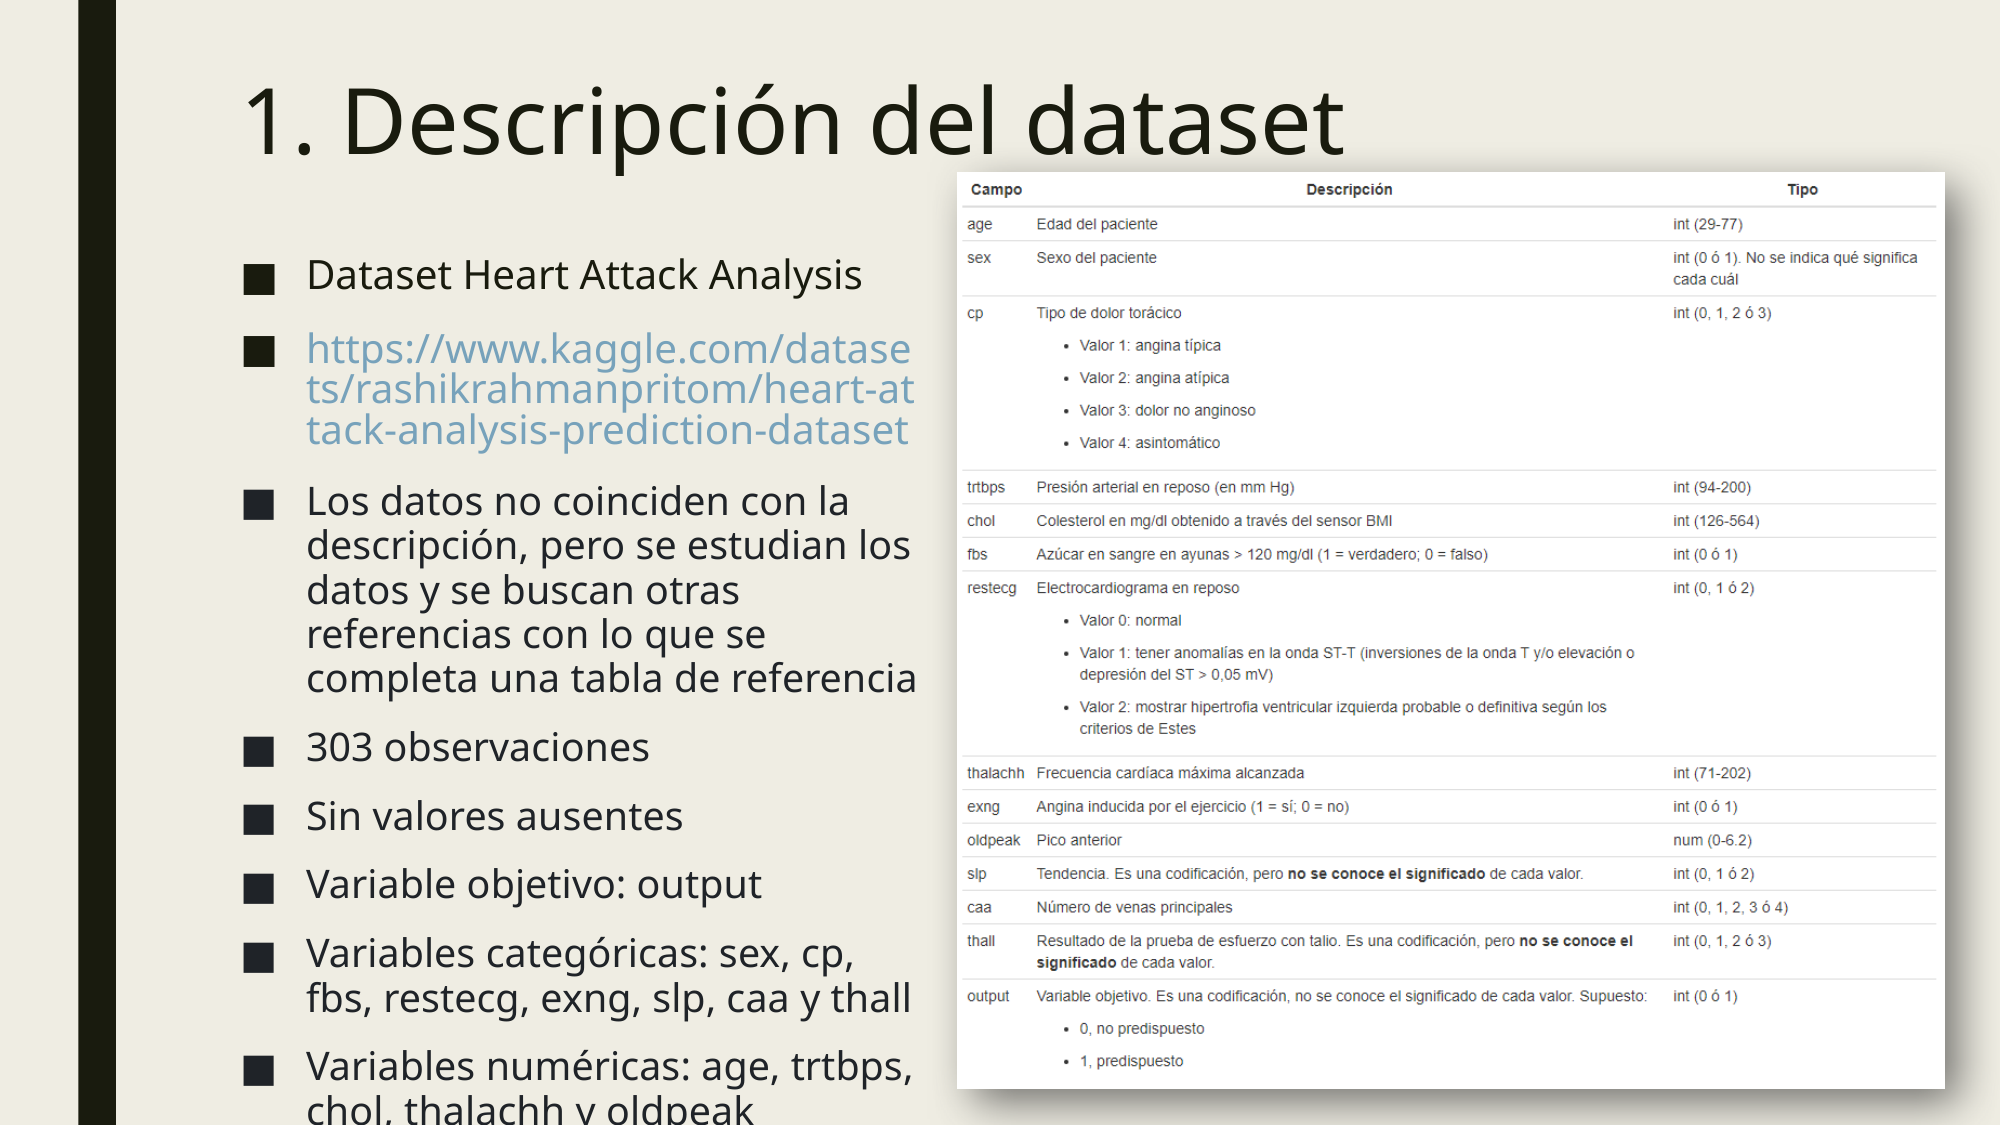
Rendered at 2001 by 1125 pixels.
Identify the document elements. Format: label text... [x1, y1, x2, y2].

list Dataset Heart Attack Analysis https://www.kaggle.com/datasets/rashikrahmanpritom/heart-attack-analysis-prediction-dataset Los datos no coinciden con la descripción, pero se estudian los datos y se buscan otras referencias con lo que se completa una tabla de referencia 303 observaciones Sin valores ausentes Variable objetivo: output Variables categóricas: sex, cp, fbs, restecg, exng, slp, caa y thall Variables numéricas: age, trtbps, chol, thalachh y oldpeak [225, 172, 940, 1089]
title 1. Descripción del dataset [225, 68, 1800, 198]
picture [957, 172, 1945, 1089]
